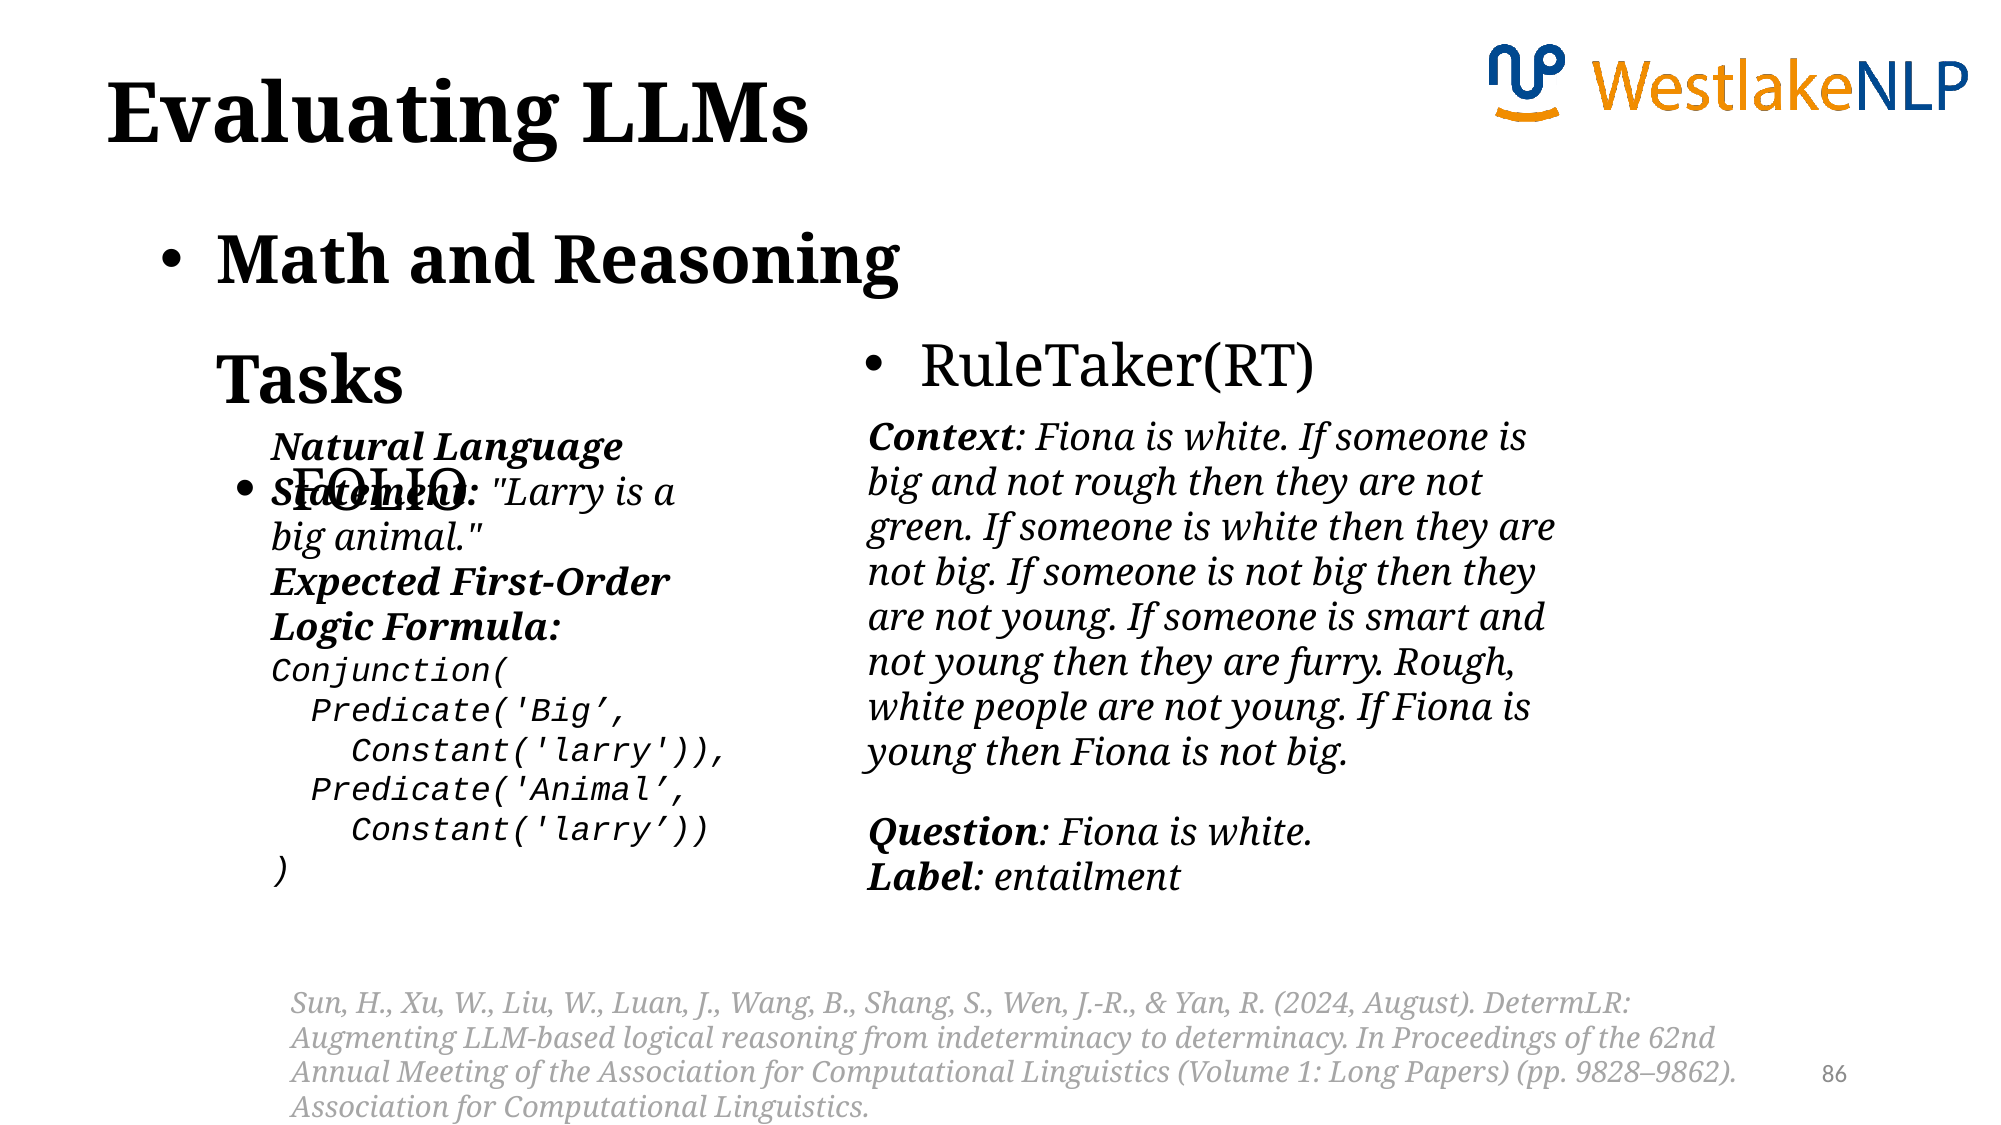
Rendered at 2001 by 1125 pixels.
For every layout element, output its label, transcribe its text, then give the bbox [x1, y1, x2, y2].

picture [1459, 0, 2000, 170]
text_box Sun, H., Xu, W., Liu, W., Luan, J., Wang, B., Shang, S., Wen, J.-R., & Yan, R. (2024, August). DetermLR: Augmenting LLM-based logical reasoning from indeterminacy to determinacy. In Proceedings of the 62nd Annual Meeting of the Association for Computational Linguistics (Volume 1: Long Papers) (pp. 9828–9862). Association for Computational Linguistics. [276, 976, 1803, 1125]
text_box Math and Reasoning Tasks FOLIO [144, 169, 1086, 530]
text_box Natural Language Statement: "Larry is a big animal." Expected First-Order Logic Formula: Conjunction( Predicate('Big’, Constant('larry')), Predicate('Animal’, Constant('larry’)) ) [256, 415, 750, 895]
text_box RuleTaker(RT) [773, 285, 1360, 406]
text_box Context: Fiona is white. If someone is big and not rough then they are not green. If someone is white then they are not big. If someone is not big then they are not young. If someone is smart and not young then they are furry. Rough, white people are not young. If Fiona is young then Fiona is not big. Question: Fiona is white. Label: entailment [852, 405, 1599, 906]
text_box Evaluating LLMs [91, 52, 1459, 168]
slide_number 86 [1803, 1042, 1863, 1103]
